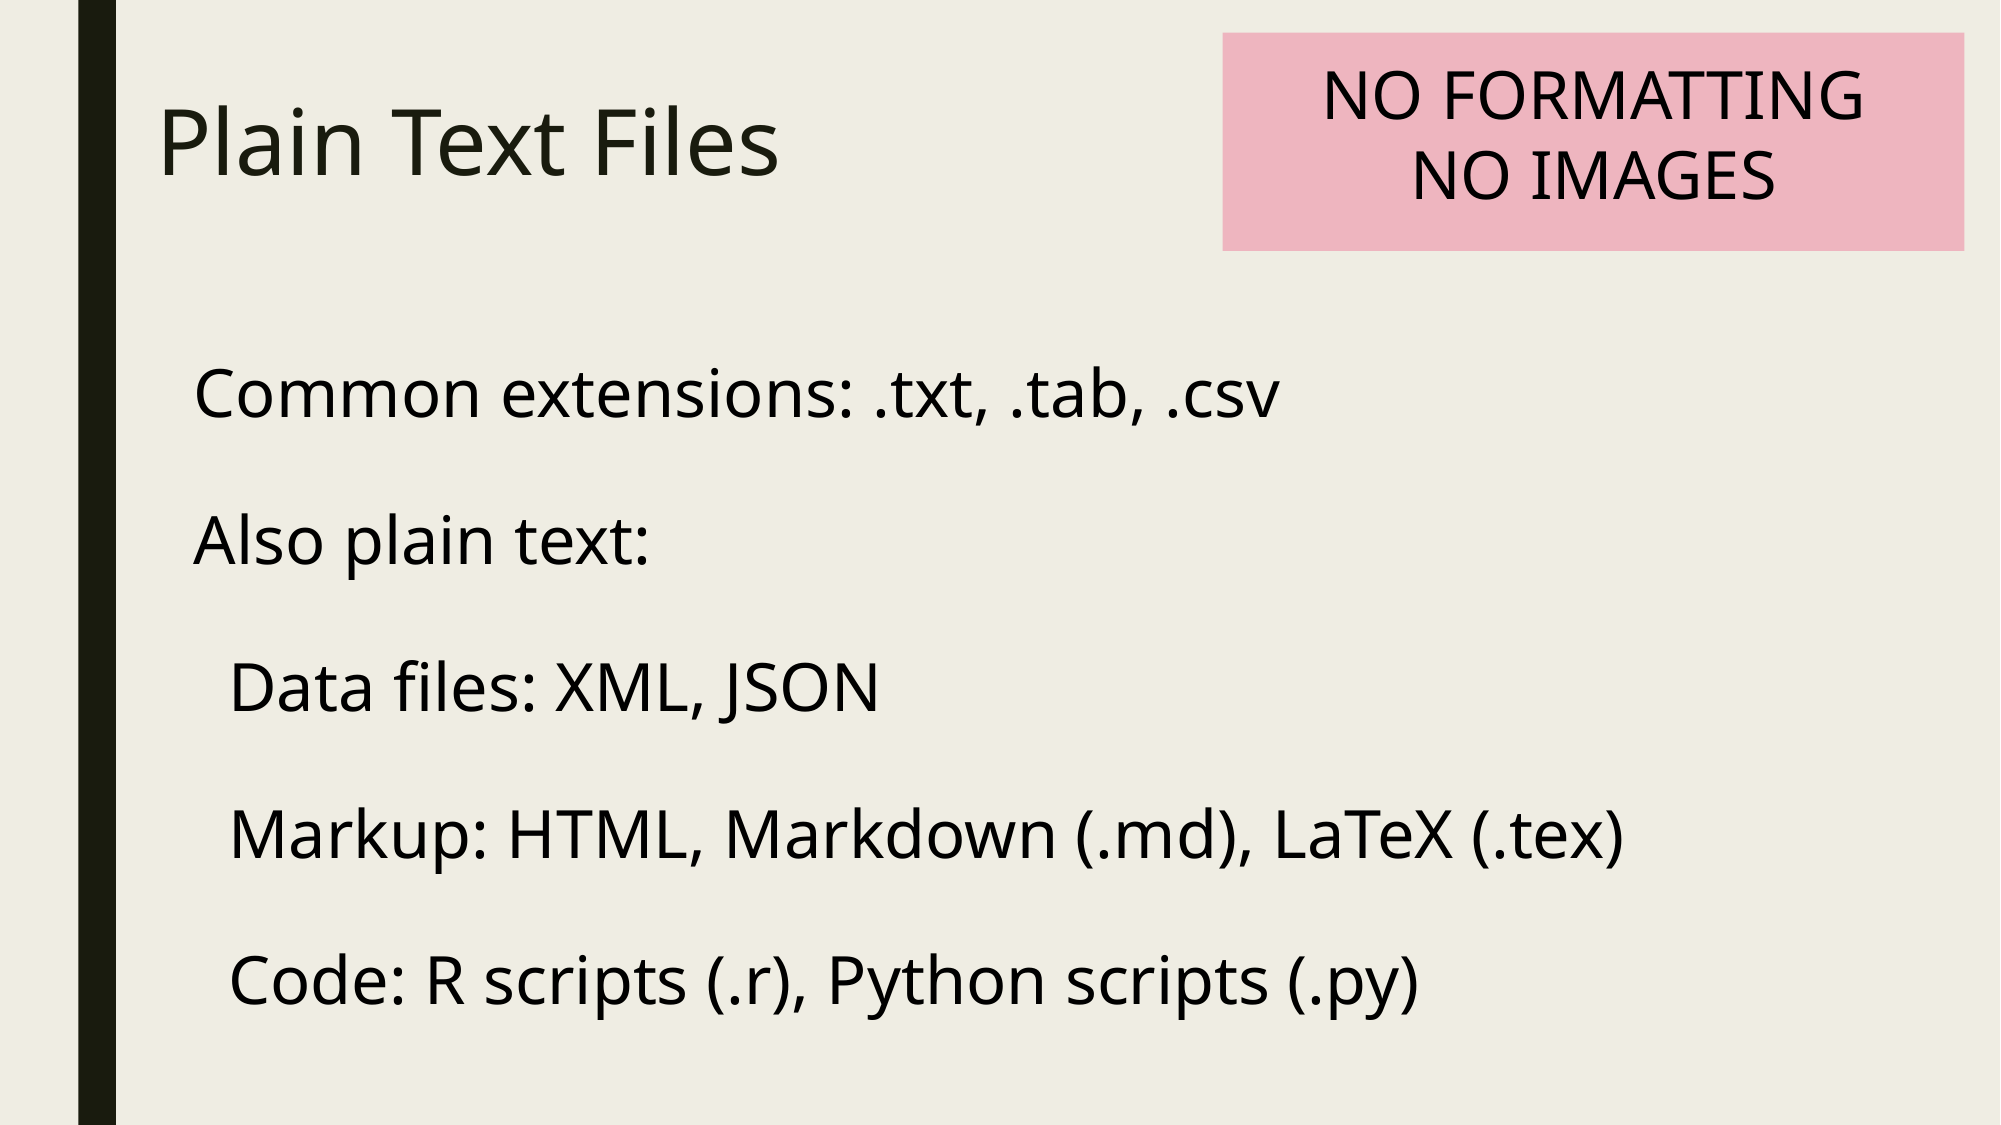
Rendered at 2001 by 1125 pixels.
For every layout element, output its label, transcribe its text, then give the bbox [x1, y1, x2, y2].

subtitle Common extensions: .txt, .tab, .csv Also plain text: Data files: XML, JSON Markup: HTML, Markdown (.md), LaTeX (.tex) Code: R scripts (.r), Python scripts (.py) [173, 320, 2000, 1093]
title Plain Text Files [136, 77, 2000, 284]
text_box NO FORMATTING NO IMAGES [1222, 32, 1965, 251]
